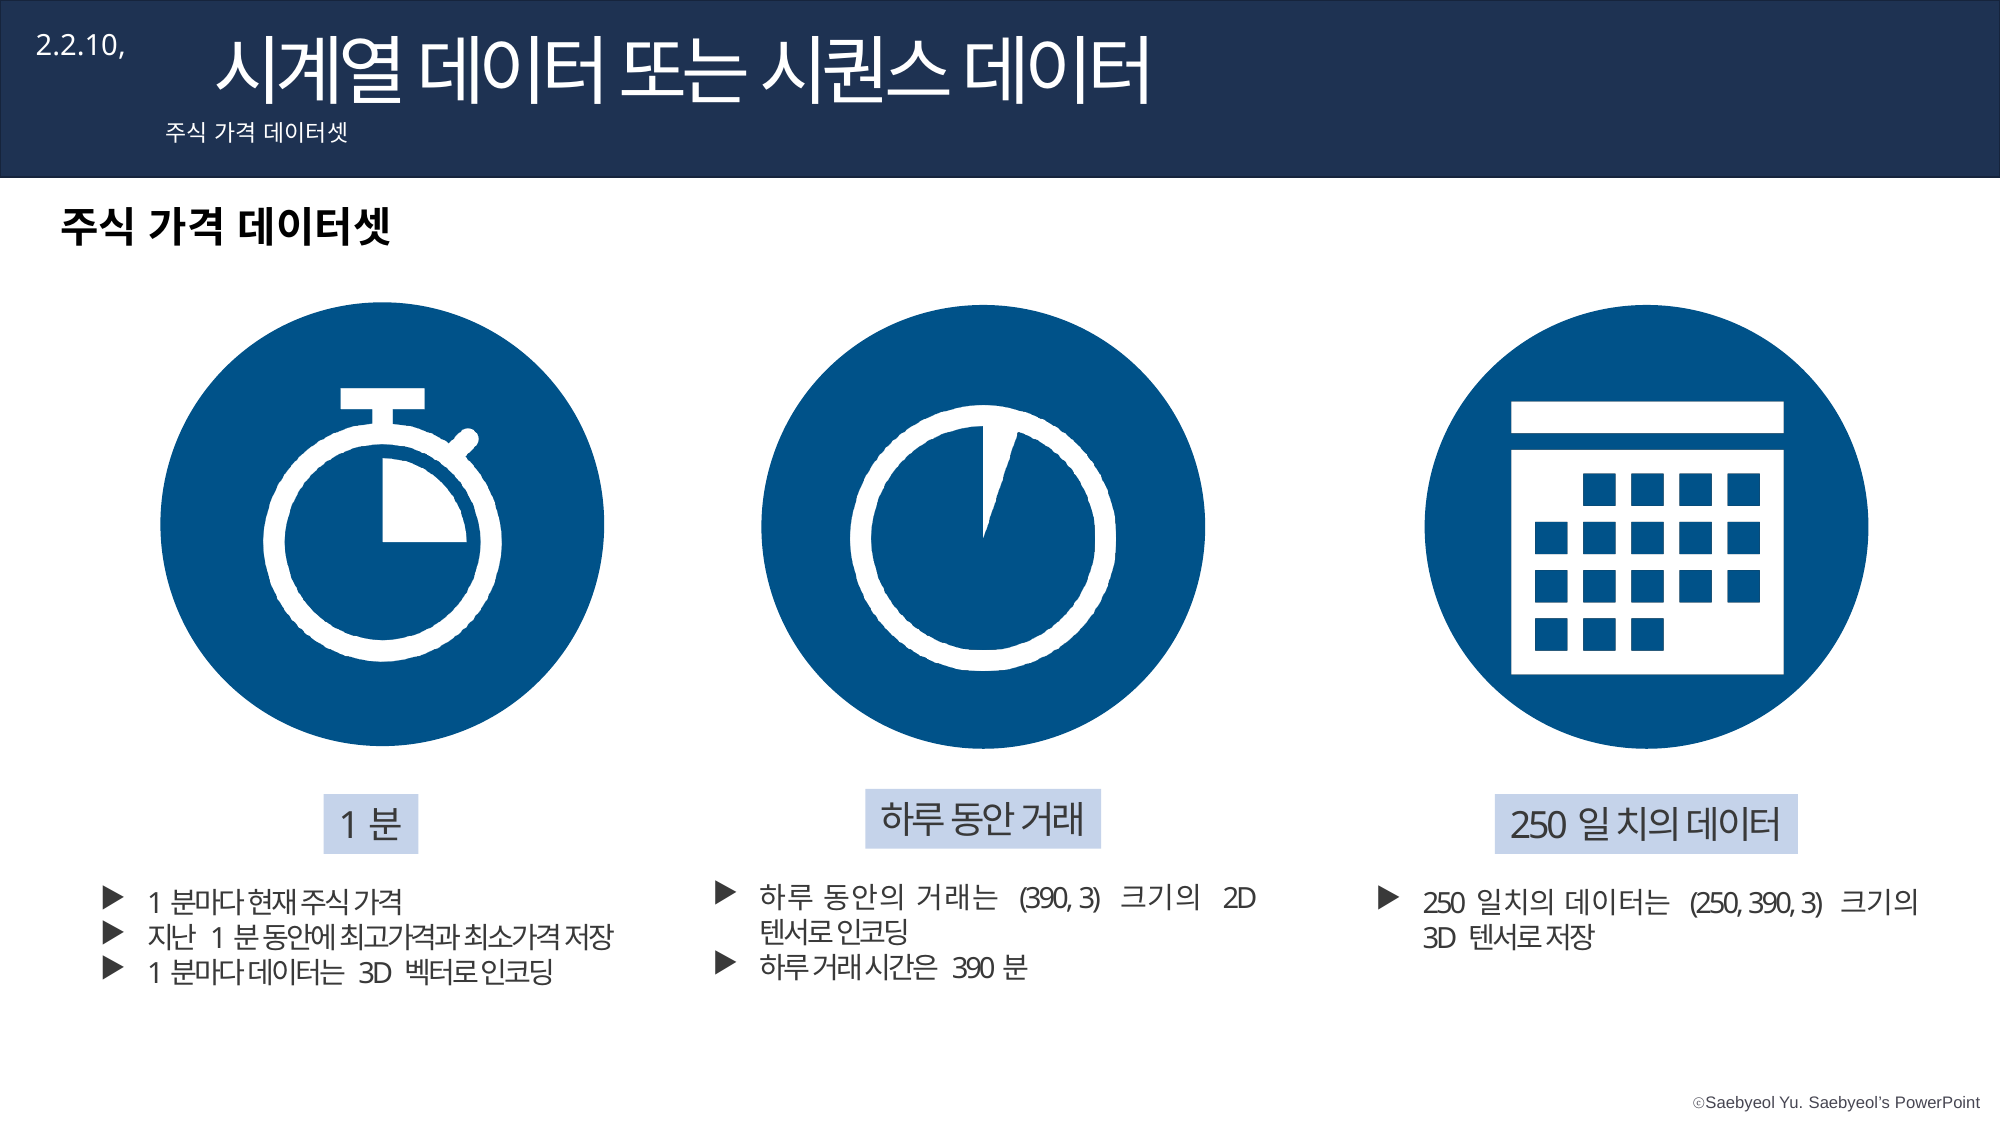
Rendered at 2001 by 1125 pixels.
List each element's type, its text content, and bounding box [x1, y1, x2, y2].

text_box [550, 377, 606, 672]
text_box [1840, 415, 1870, 638]
text_box [235, 692, 530, 748]
text_box [0, 0, 2000, 178]
text_box 주식 가격 데이터셋 [45, 193, 565, 259]
text_box [760, 380, 815, 674]
text_box [235, 301, 529, 356]
text_box [850, 706, 1116, 750]
picture [815, 370, 1151, 706]
picture [1455, 345, 1840, 731]
text_box [1151, 379, 1207, 674]
text_box 2.2.10, [20, 19, 148, 69]
text_box 주식 가격 데이터셋 [150, 110, 364, 154]
text_box [1557, 731, 1737, 750]
text_box [159, 377, 214, 671]
text_box [1517, 303, 1776, 345]
text_box [1423, 412, 1455, 641]
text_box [697, 788, 1269, 993]
text_box [824, 303, 1142, 370]
picture [214, 356, 550, 692]
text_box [85, 794, 657, 1069]
text_box 시계열 데이터 또는 시퀀스 데이터 [198, 16, 1172, 122]
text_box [1360, 794, 1933, 963]
